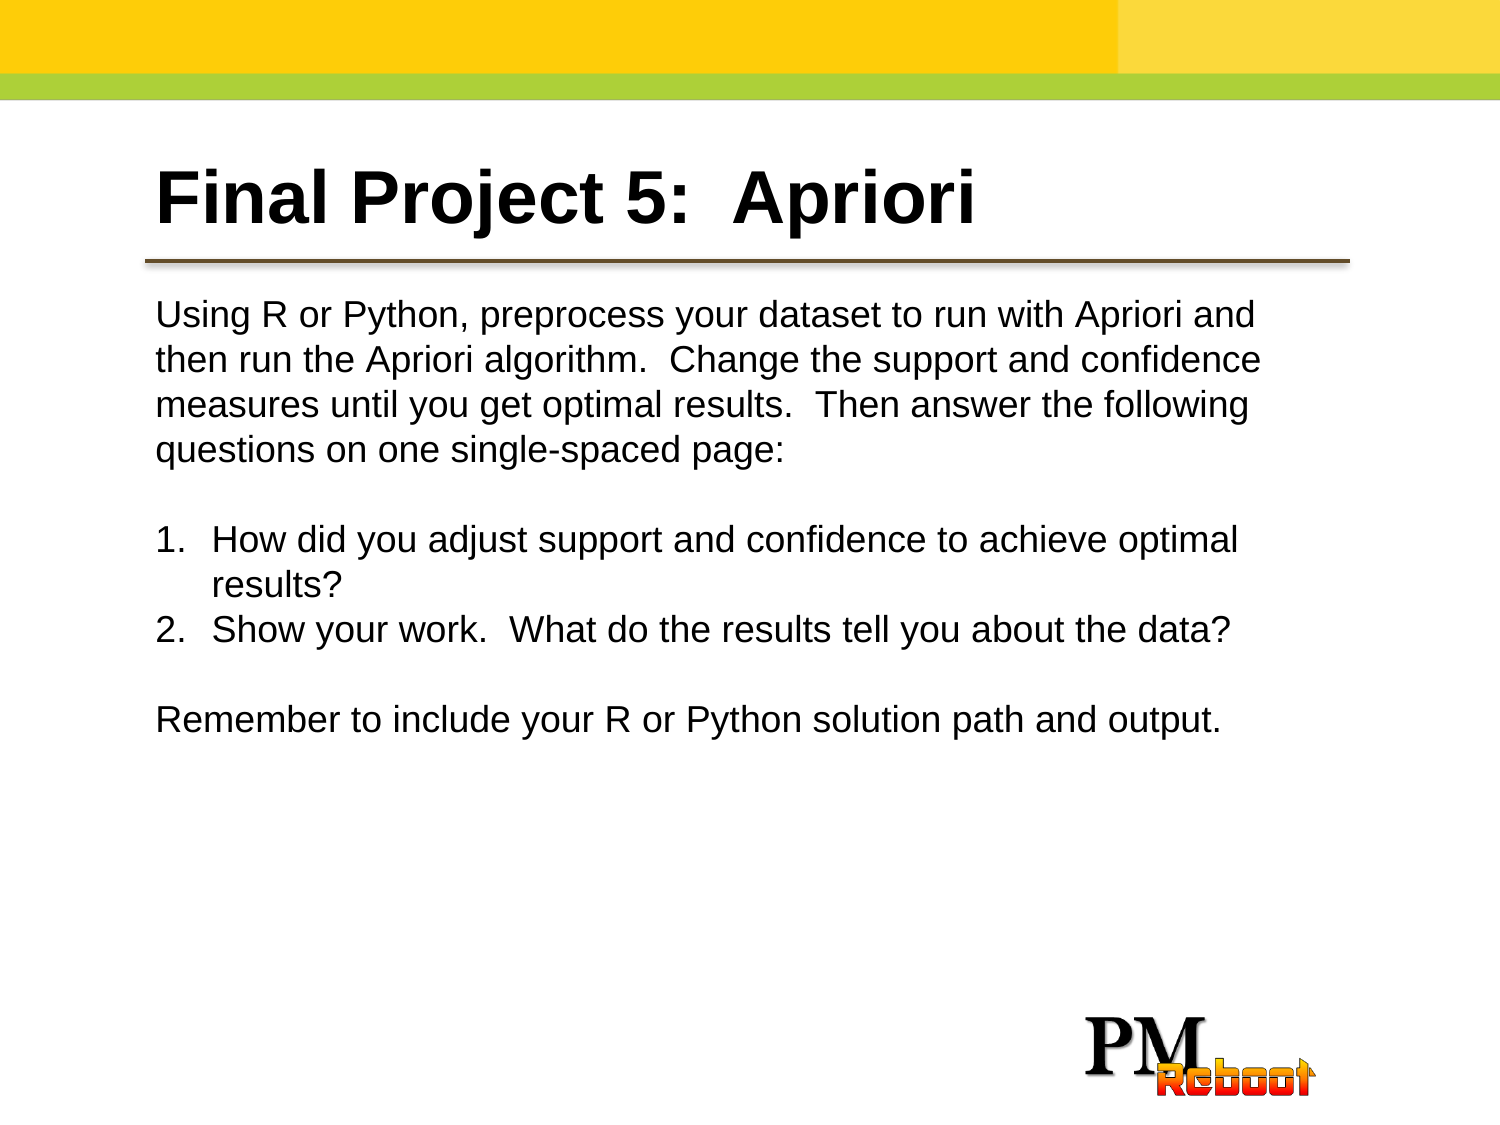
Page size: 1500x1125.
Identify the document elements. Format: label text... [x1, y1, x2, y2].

title Final Project 5: Apriori [140, 123, 1354, 265]
text_box Using R or Python, preprocess your dataset to run with Apriori and then run the Apriori algorithm. Change the support and confidence measures until you get optimal results. Then answer the following questions on one single-spaced page: How did you adjust support and confidence to achieve optimal results? Show your work. What do the results tell you about the data? Remember to include your R or Python solution path and output. [140, 282, 1354, 747]
picture [0, 0, 1500, 1125]
